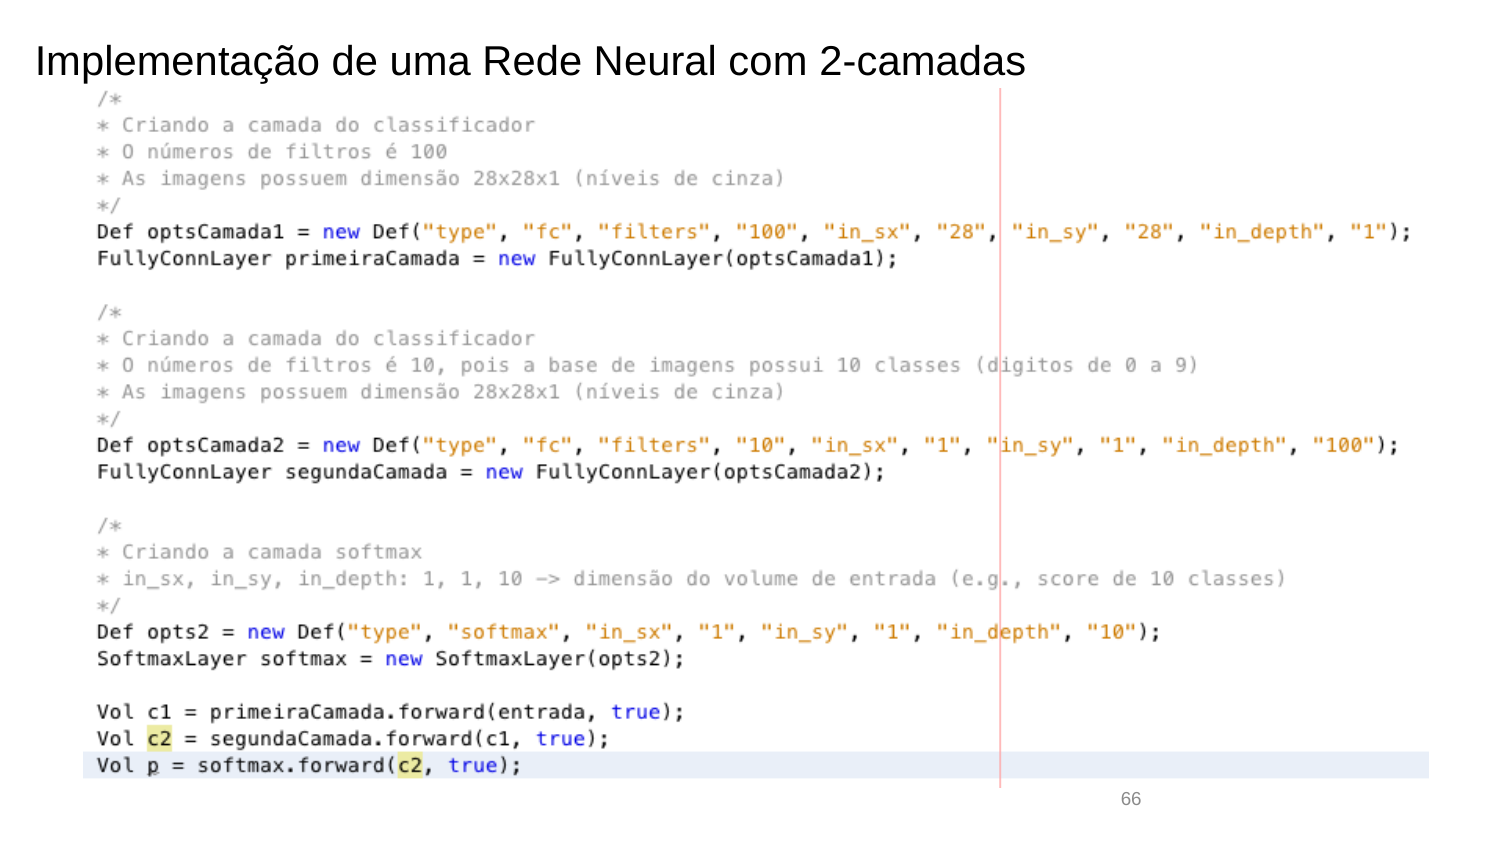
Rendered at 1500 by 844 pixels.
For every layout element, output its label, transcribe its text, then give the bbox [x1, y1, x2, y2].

picture [83, 88, 1429, 788]
text_box Implementação de uma Rede Neural com 2-camadas [19, 19, 1429, 69]
slide_number 66 [1066, 788, 1157, 831]
